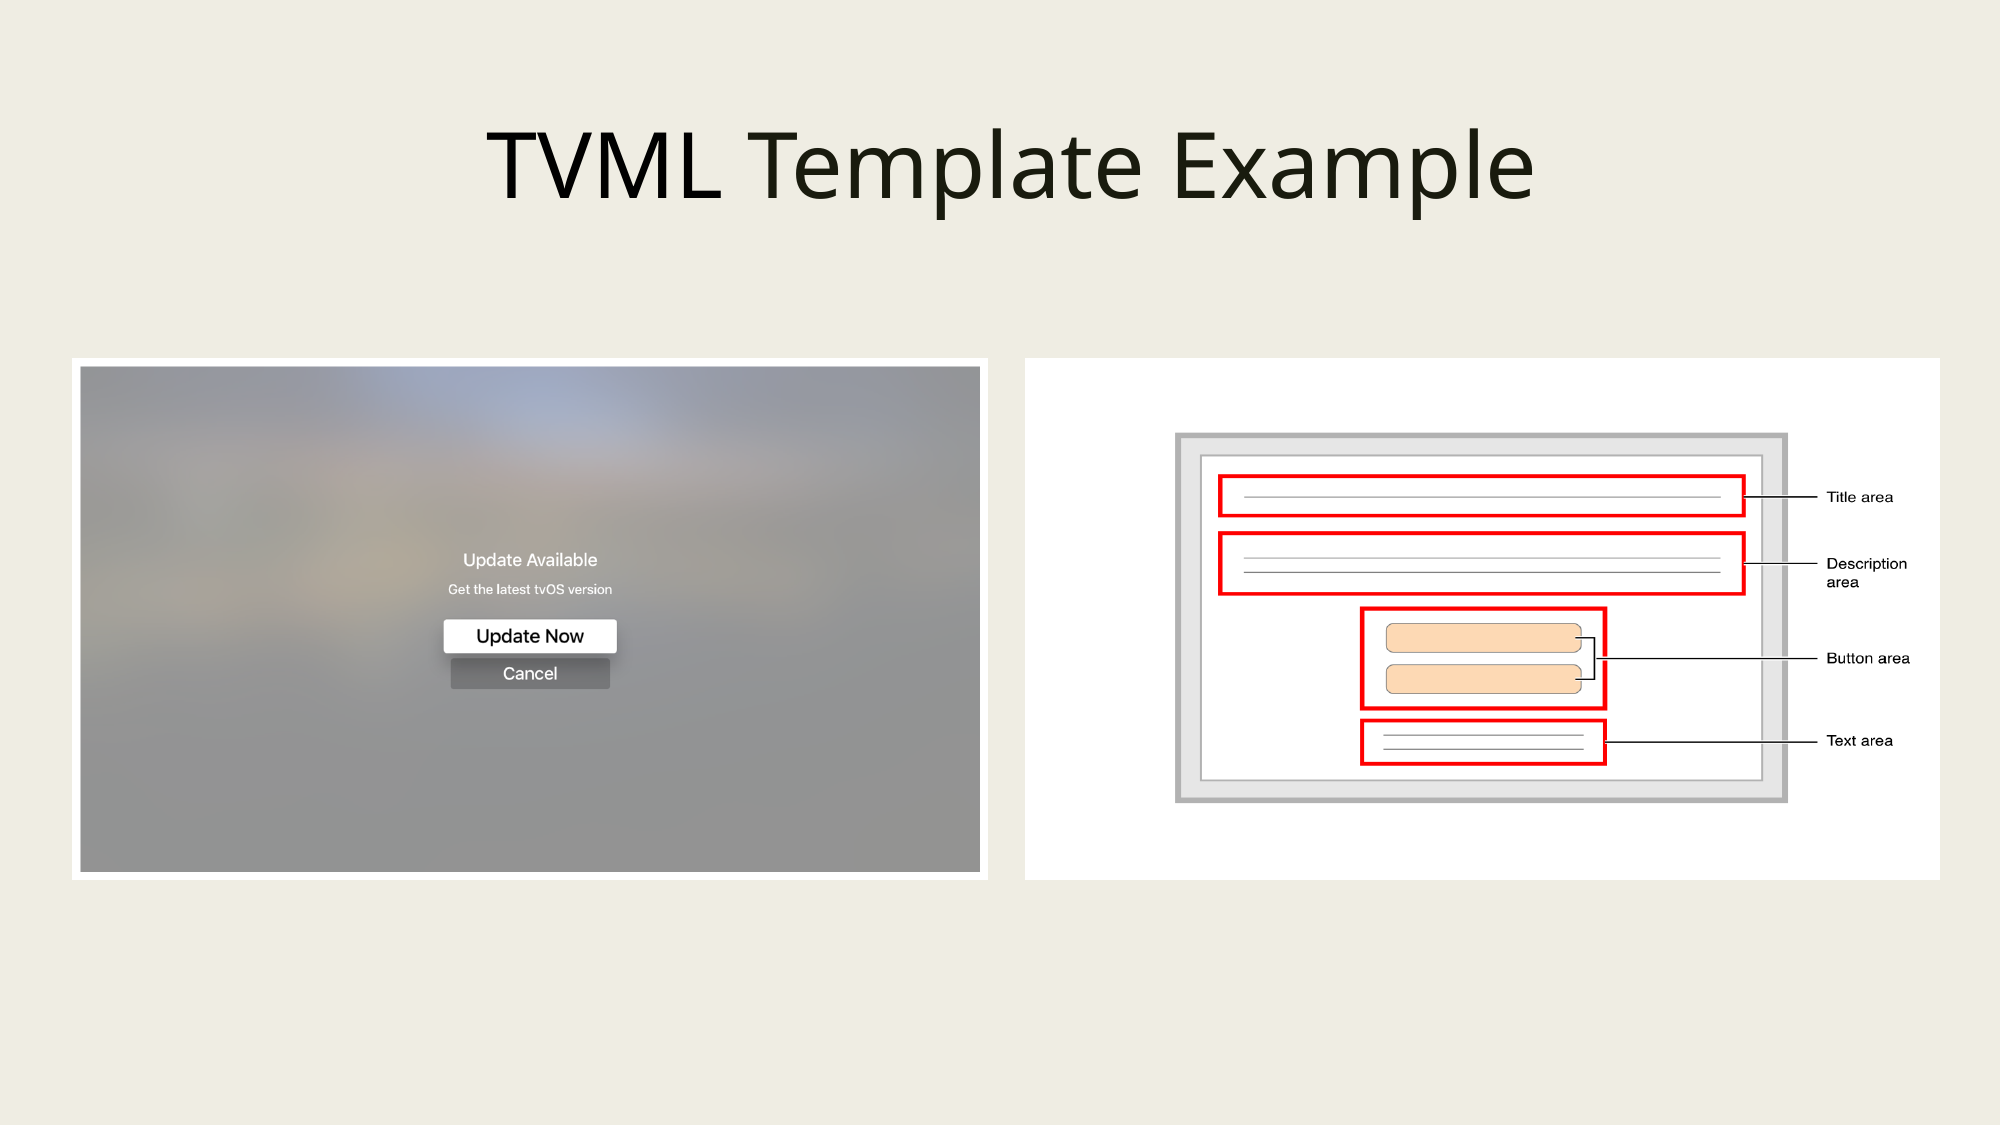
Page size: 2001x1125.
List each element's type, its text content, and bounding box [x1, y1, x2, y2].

picture [1025, 358, 1940, 880]
title TVML Template Example [225, 112, 1800, 357]
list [72, 358, 988, 880]
